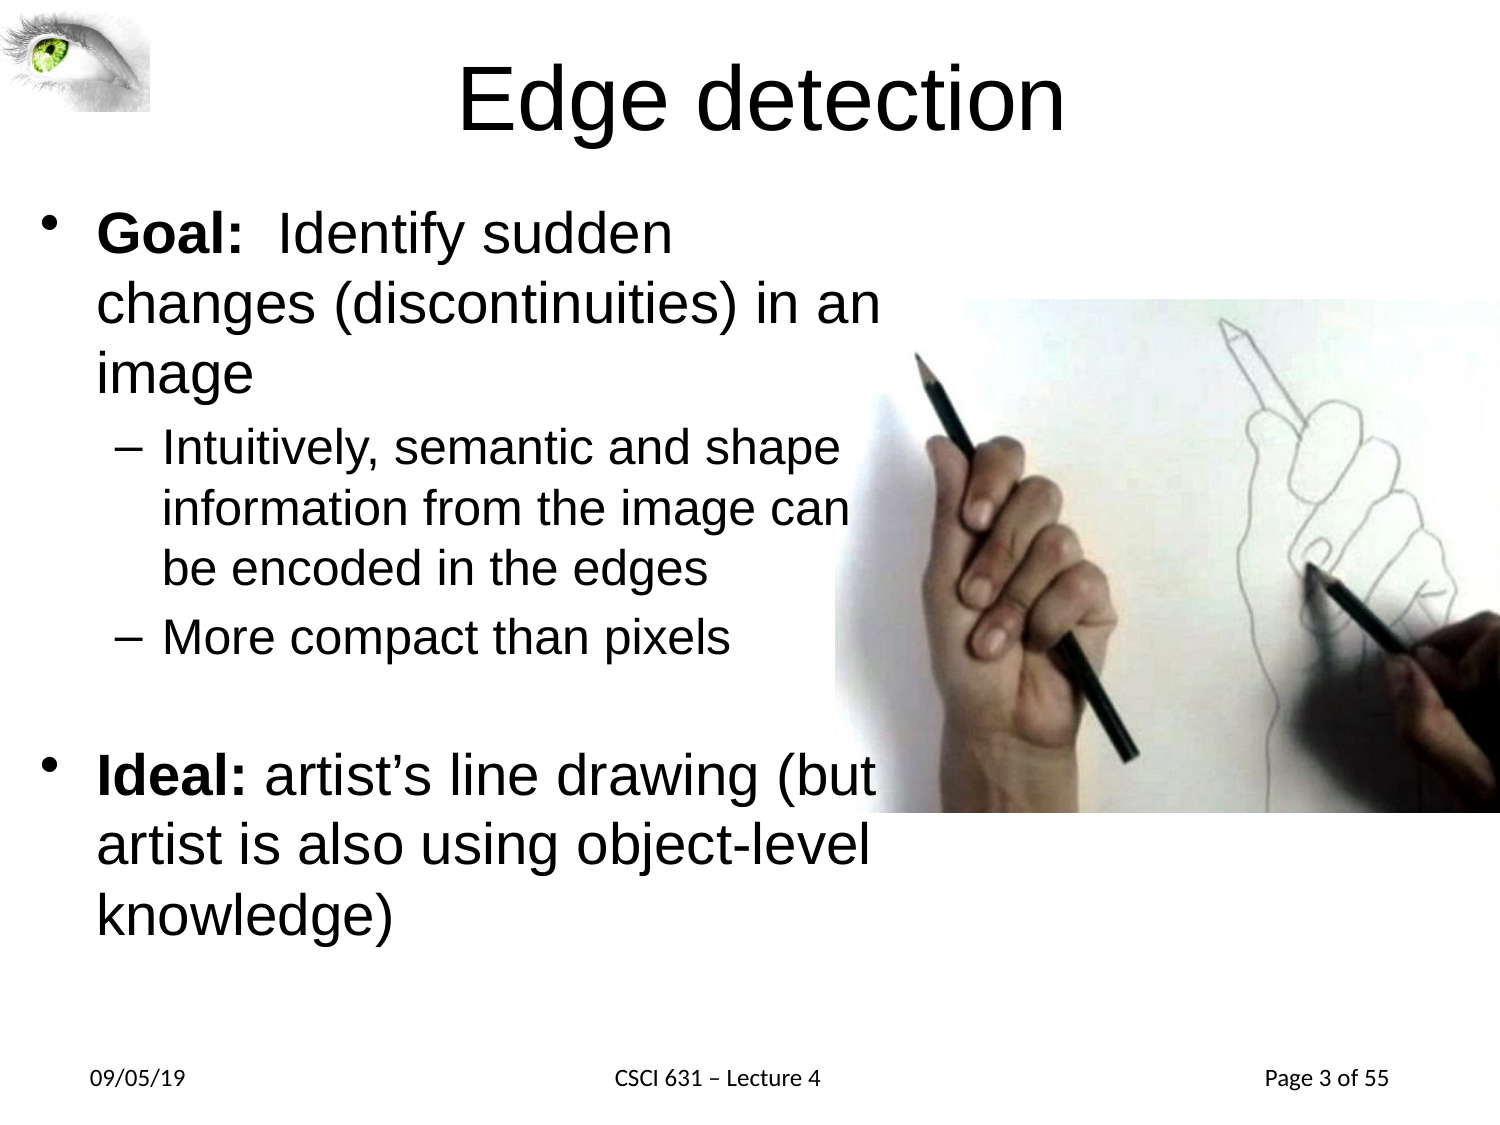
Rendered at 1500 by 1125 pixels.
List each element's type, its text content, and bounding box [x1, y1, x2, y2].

title Edge detection [87, 0, 1438, 188]
picture [835, 299, 1500, 813]
list Goal: Identify sudden changes (discontinuities) in an image Intuitively, semantic and shape information from the image can be encoded in the edges More compact than pixels Ideal: artist’s line drawing (but artist is also using object-level knowledge) [24, 187, 913, 1050]
picture [0, 0, 87, 112]
